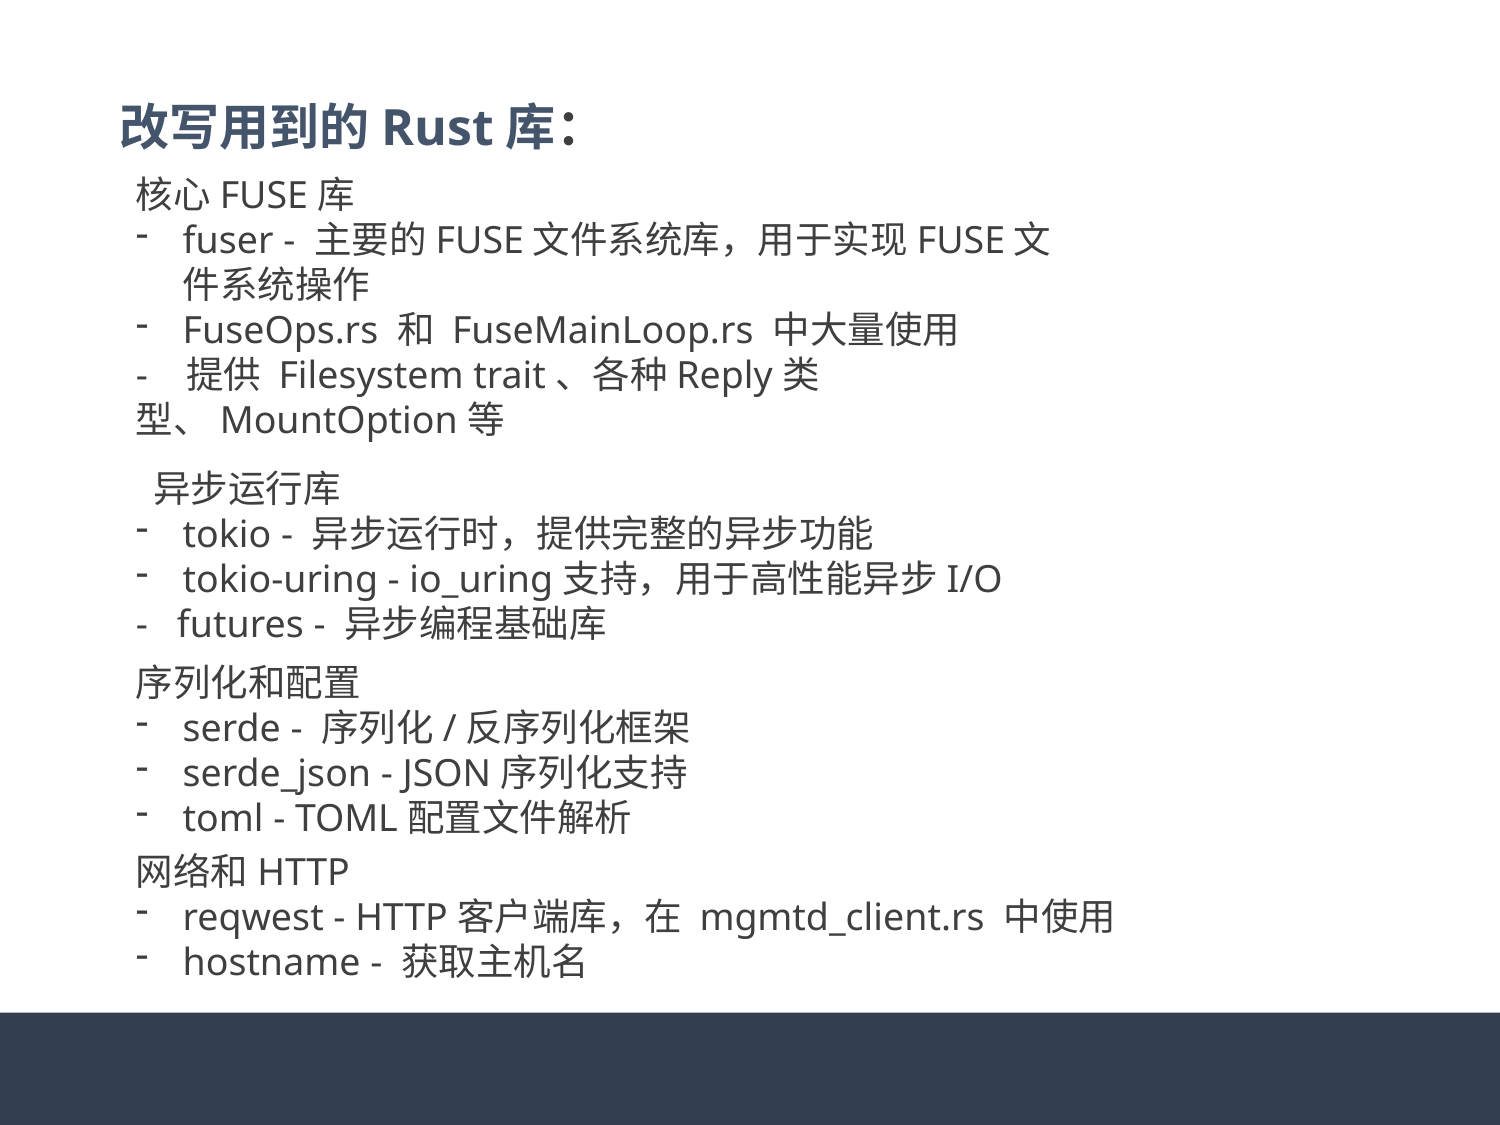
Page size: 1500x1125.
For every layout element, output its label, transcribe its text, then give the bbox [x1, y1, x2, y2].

text_box 改写用到的Rust库： [104, 87, 1333, 163]
text_box 网络和HTTP reqwest - HTTP客户端库，在 mgmtd_client.rs 中使用 hostname - 获取主机名 [121, 840, 1153, 990]
text_box 异步运行库 tokio - 异步运行时，提供完整的异步功能 tokio-uring - io_uring支持，用于高性能异步I/O - futures - 异步编程基础库 [121, 458, 1153, 653]
text_box 核心FUSE库 fuser - 主要的FUSE文件系统库，用于实现FUSE文件系统操作 FuseOps.rs 和 FuseMainLoop.rs 中大量使用 - 提供 Filesystem trait、各种Reply类型、MountOption等 [121, 163, 1102, 458]
text_box 序列化和配置 serde - 序列化/反序列化框架 serde_json - JSON序列化支持 toml - TOML配置文件解析 [121, 652, 871, 847]
